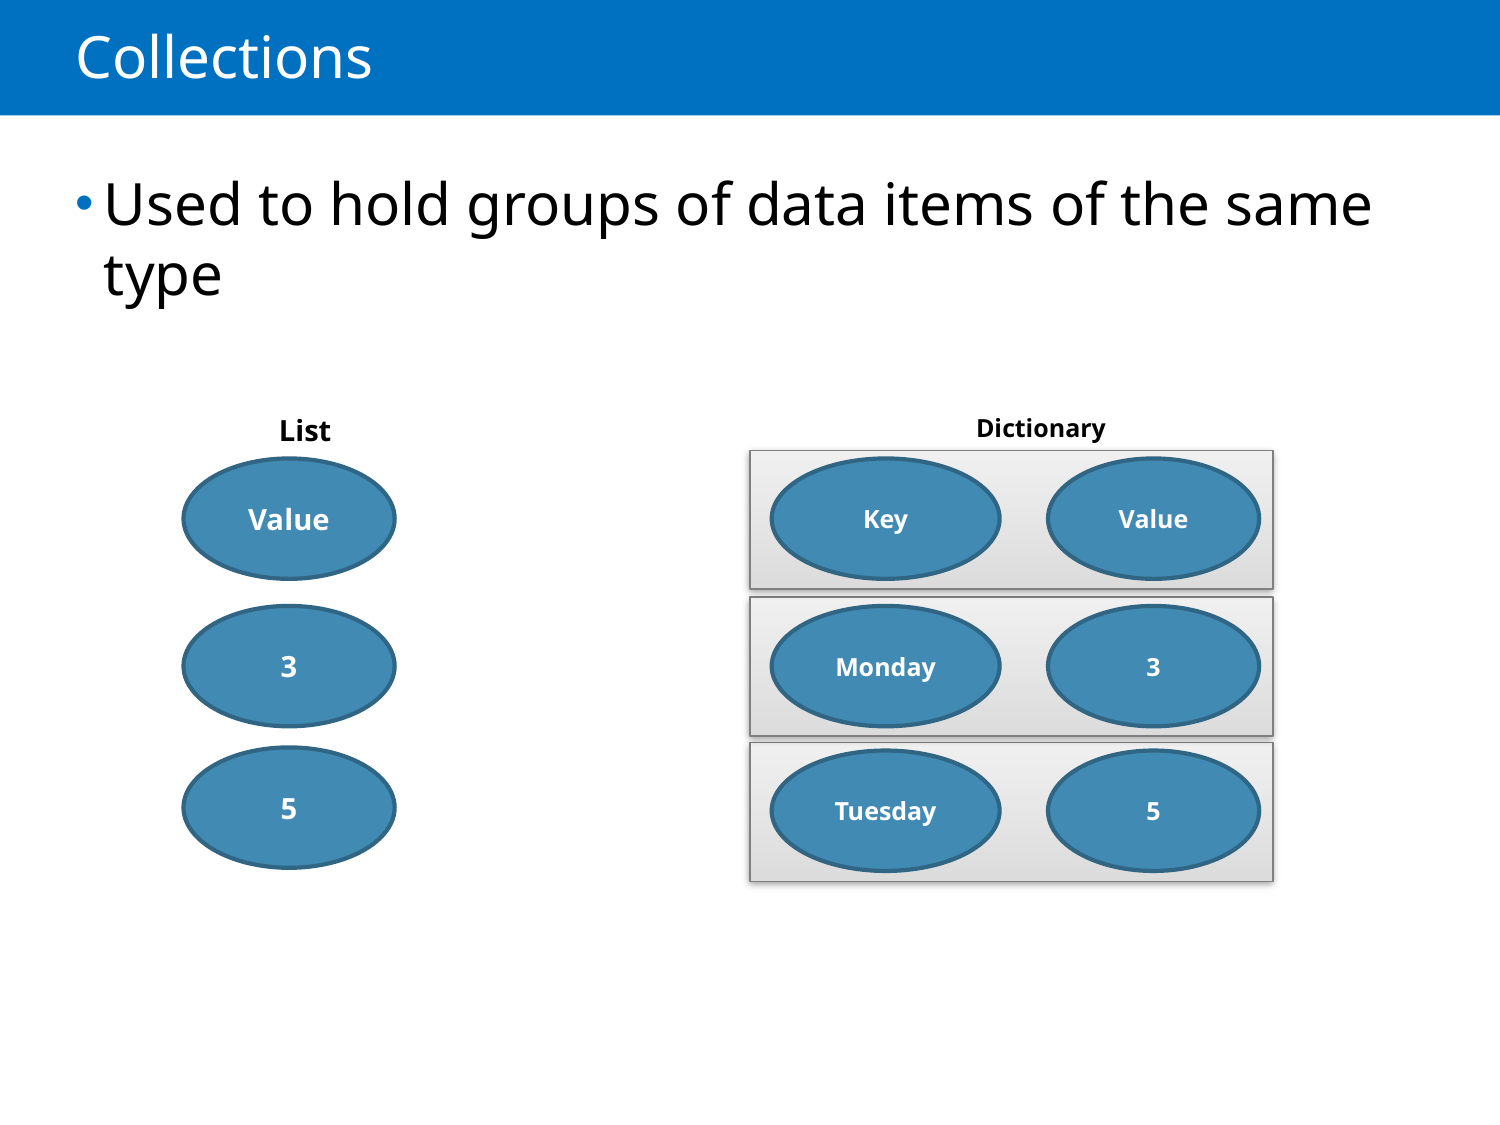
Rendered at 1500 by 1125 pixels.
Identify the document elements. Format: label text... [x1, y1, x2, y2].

list Used to hold groups of data items of the same type [74, 167, 1408, 1013]
title Collections [75, 0, 1351, 122]
